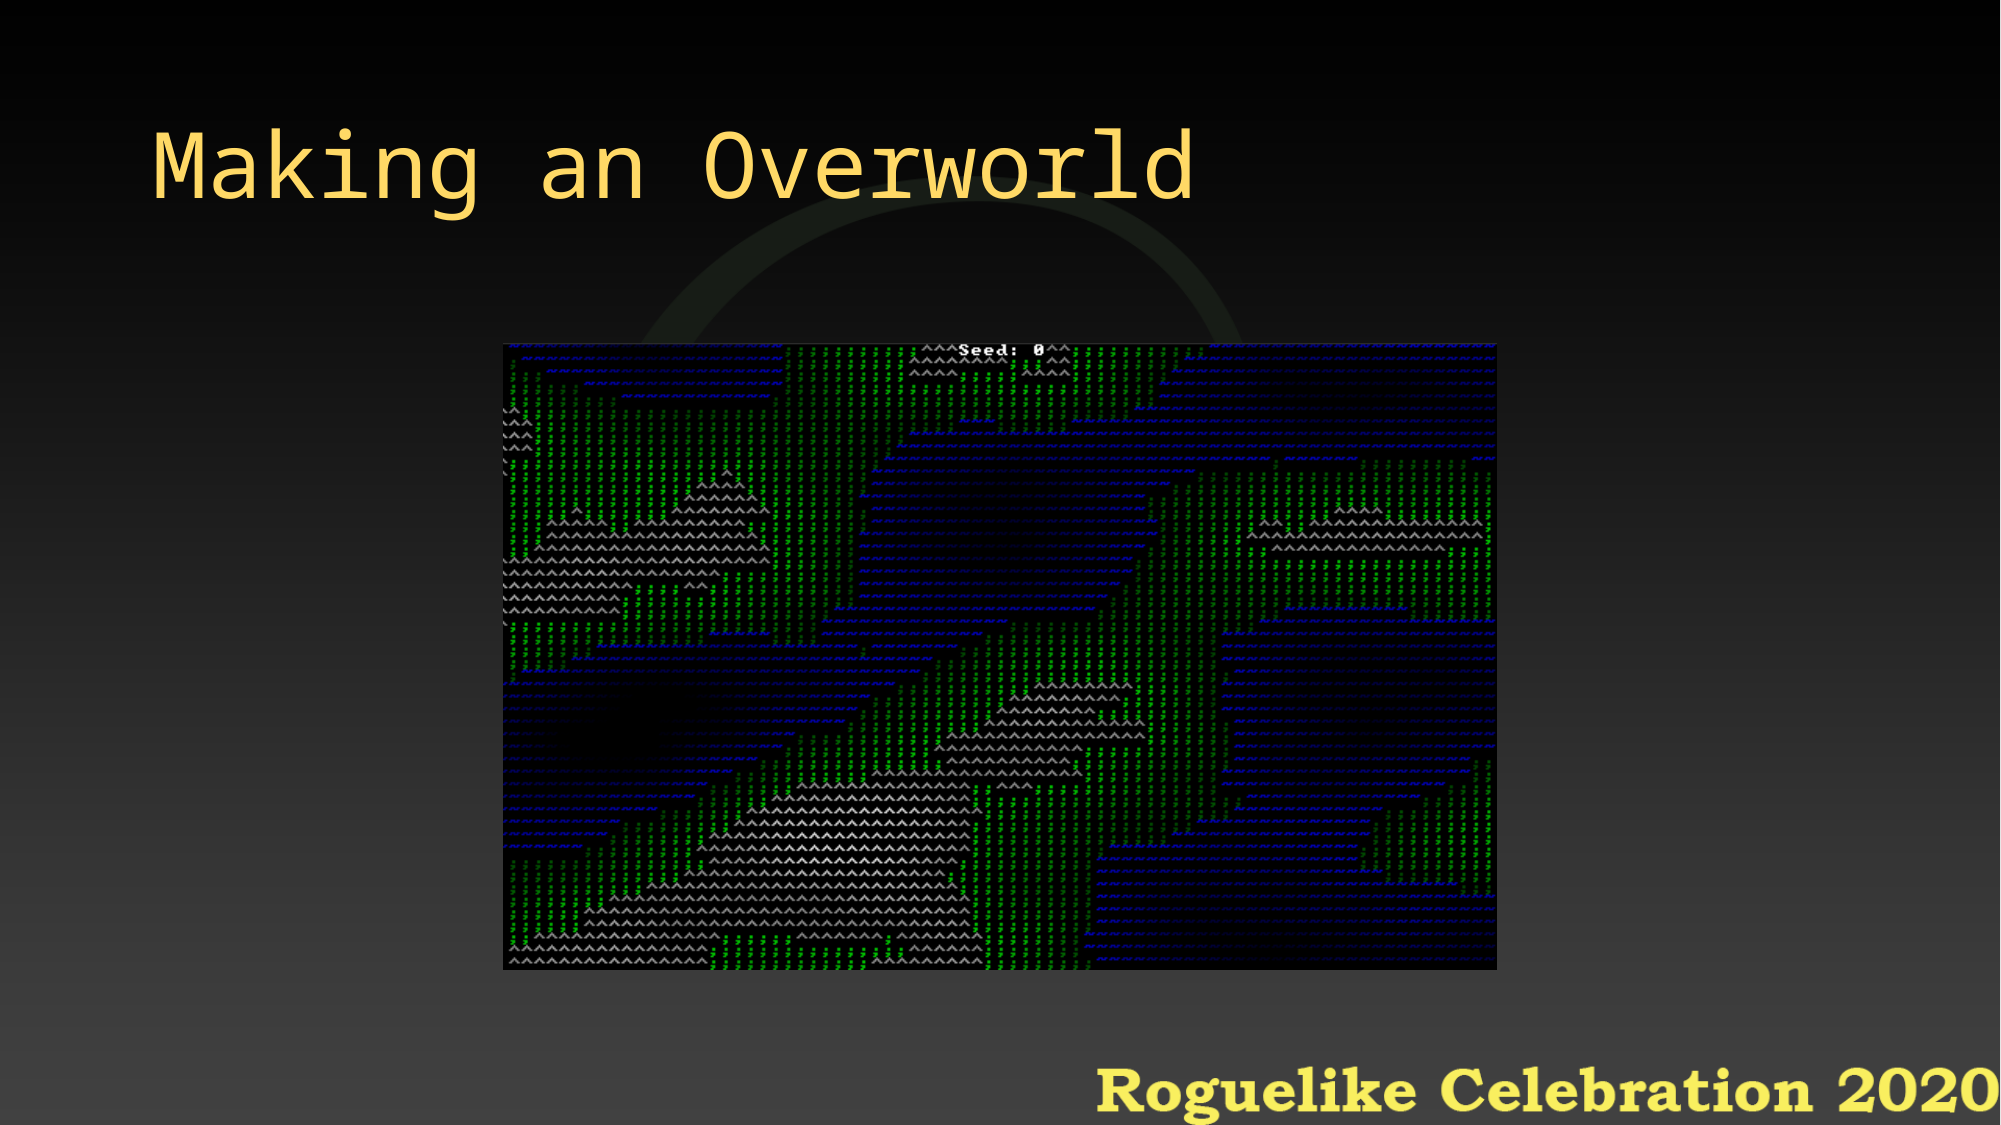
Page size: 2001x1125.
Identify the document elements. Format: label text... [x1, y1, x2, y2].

picture [0, 0, 2001, 1125]
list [503, 343, 1497, 970]
title Making an Overworld [137, 59, 1863, 278]
